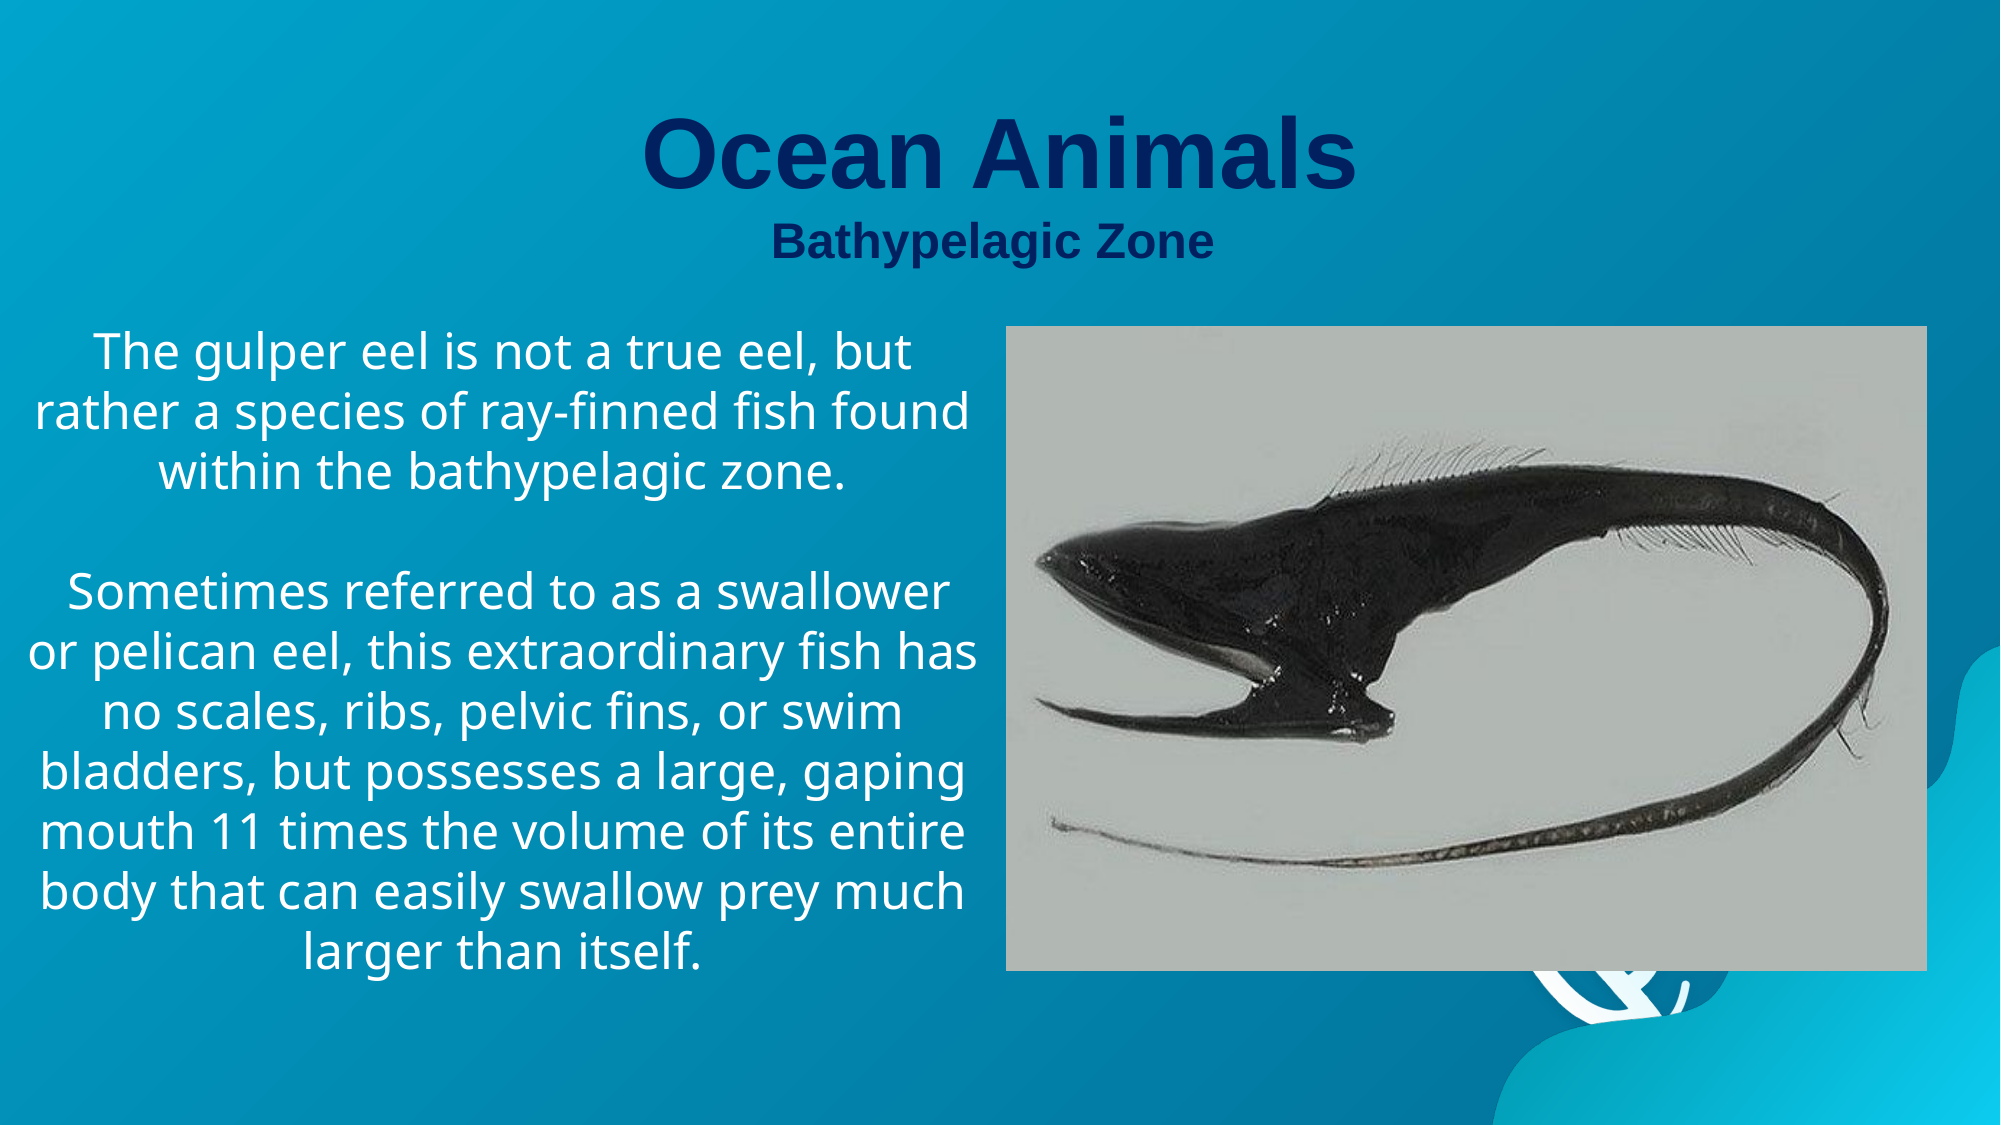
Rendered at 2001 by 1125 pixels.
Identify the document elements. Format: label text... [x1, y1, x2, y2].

text_box The gulper eel is not a true eel, but rather a species of ray-finned fish found within the bathypelagic zone. Sometimes referred to as a swallower or pelican eel, this extraordinary fish has no scales, ribs, pelvic fins, or swim bladders, but possesses a large, gaping mouth 11 times the volume of its entire body that can easily swallow prey much larger than itself. [0, 312, 1007, 988]
picture [1007, 327, 2001, 1125]
text_box Ocean Animals Bathypelagic Zone [329, 81, 1671, 276]
